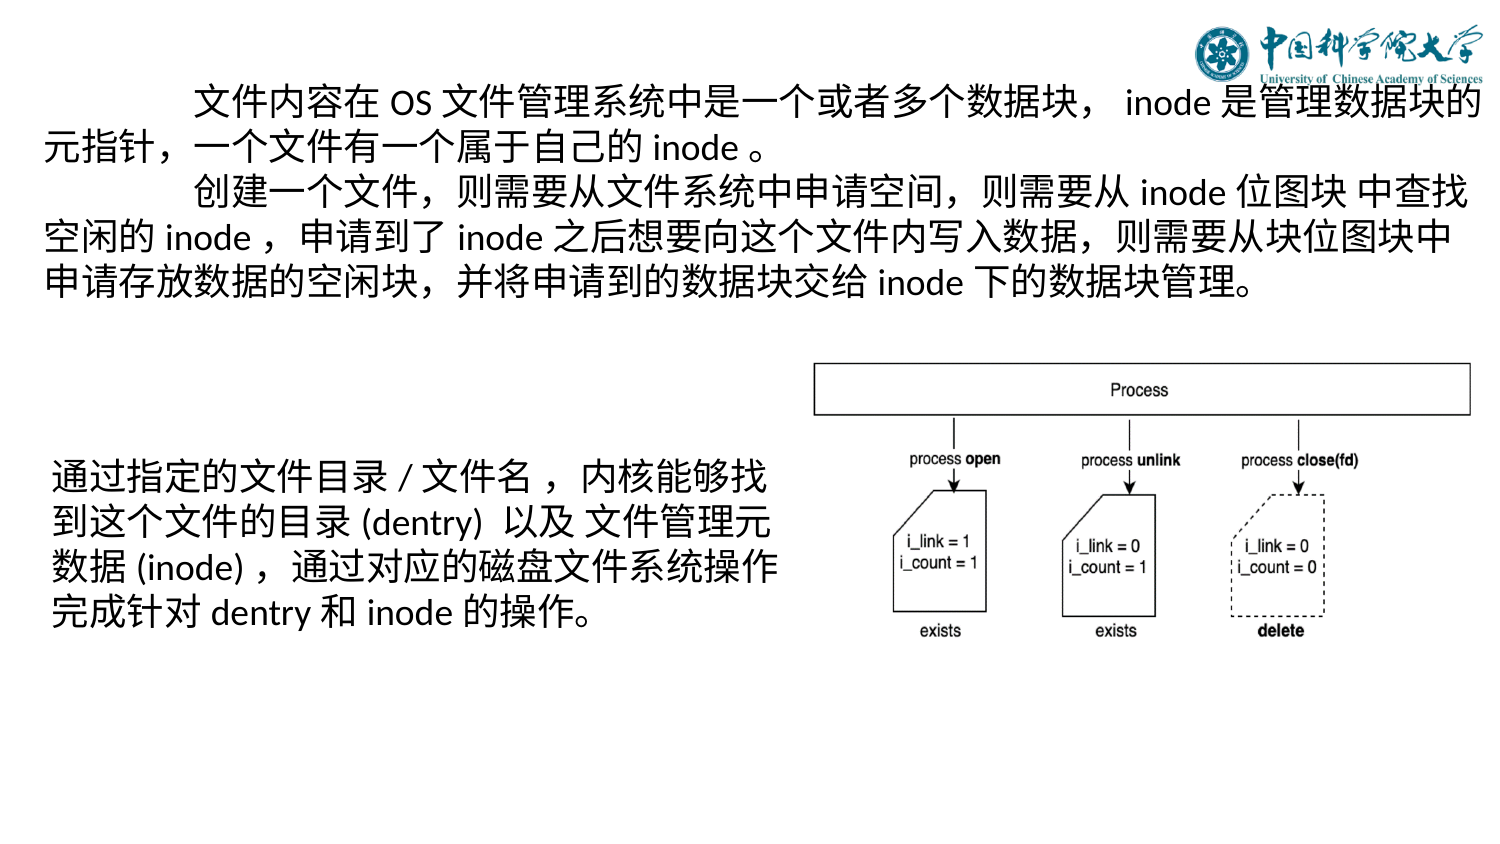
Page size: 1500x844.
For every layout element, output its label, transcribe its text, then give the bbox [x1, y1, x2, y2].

picture [1193, 19, 1485, 90]
picture [808, 353, 1477, 652]
text_box 通过指定的文件目录/文件名 ，内核能够找到这个文件的目录(dentry) 以及 文件管理元数据(inode)，通过对应的磁盘文件系统操作完成针对dentry和inode的操作。 [37, 445, 803, 641]
text_box 文件内容在OS文件管理系统中是一个或者多个数据块，inode是管理数据块的元指针，一个文件有一个属于自己的inode。 创建一个文件，则需要从文件系统中申请空间，则需要从inode位图块 中查找空闲的inode，申请到了inode之后想要向这个文件内写入数据，则需要从块位图块中申请存放数据的空闲块，并将申请到的数据块交给inode下的数据块管理。 [28, 70, 1500, 311]
